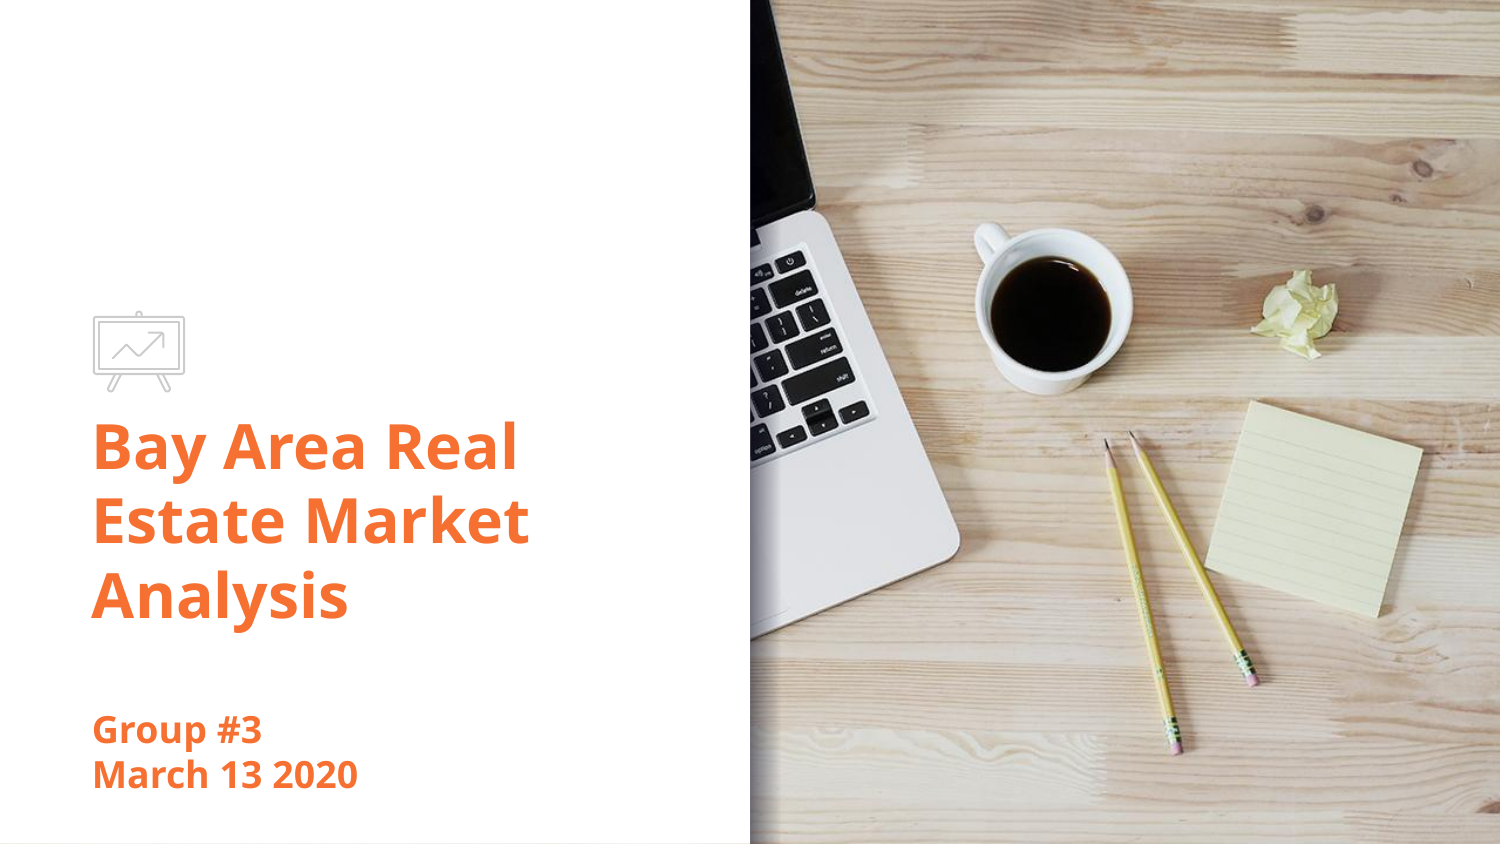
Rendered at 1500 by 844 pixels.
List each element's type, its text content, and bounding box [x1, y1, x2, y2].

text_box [93, 311, 185, 392]
title Bay Area Real Estate Market Analysis Group #3 March 13 2020 [76, 391, 674, 763]
picture [751, 0, 1500, 844]
